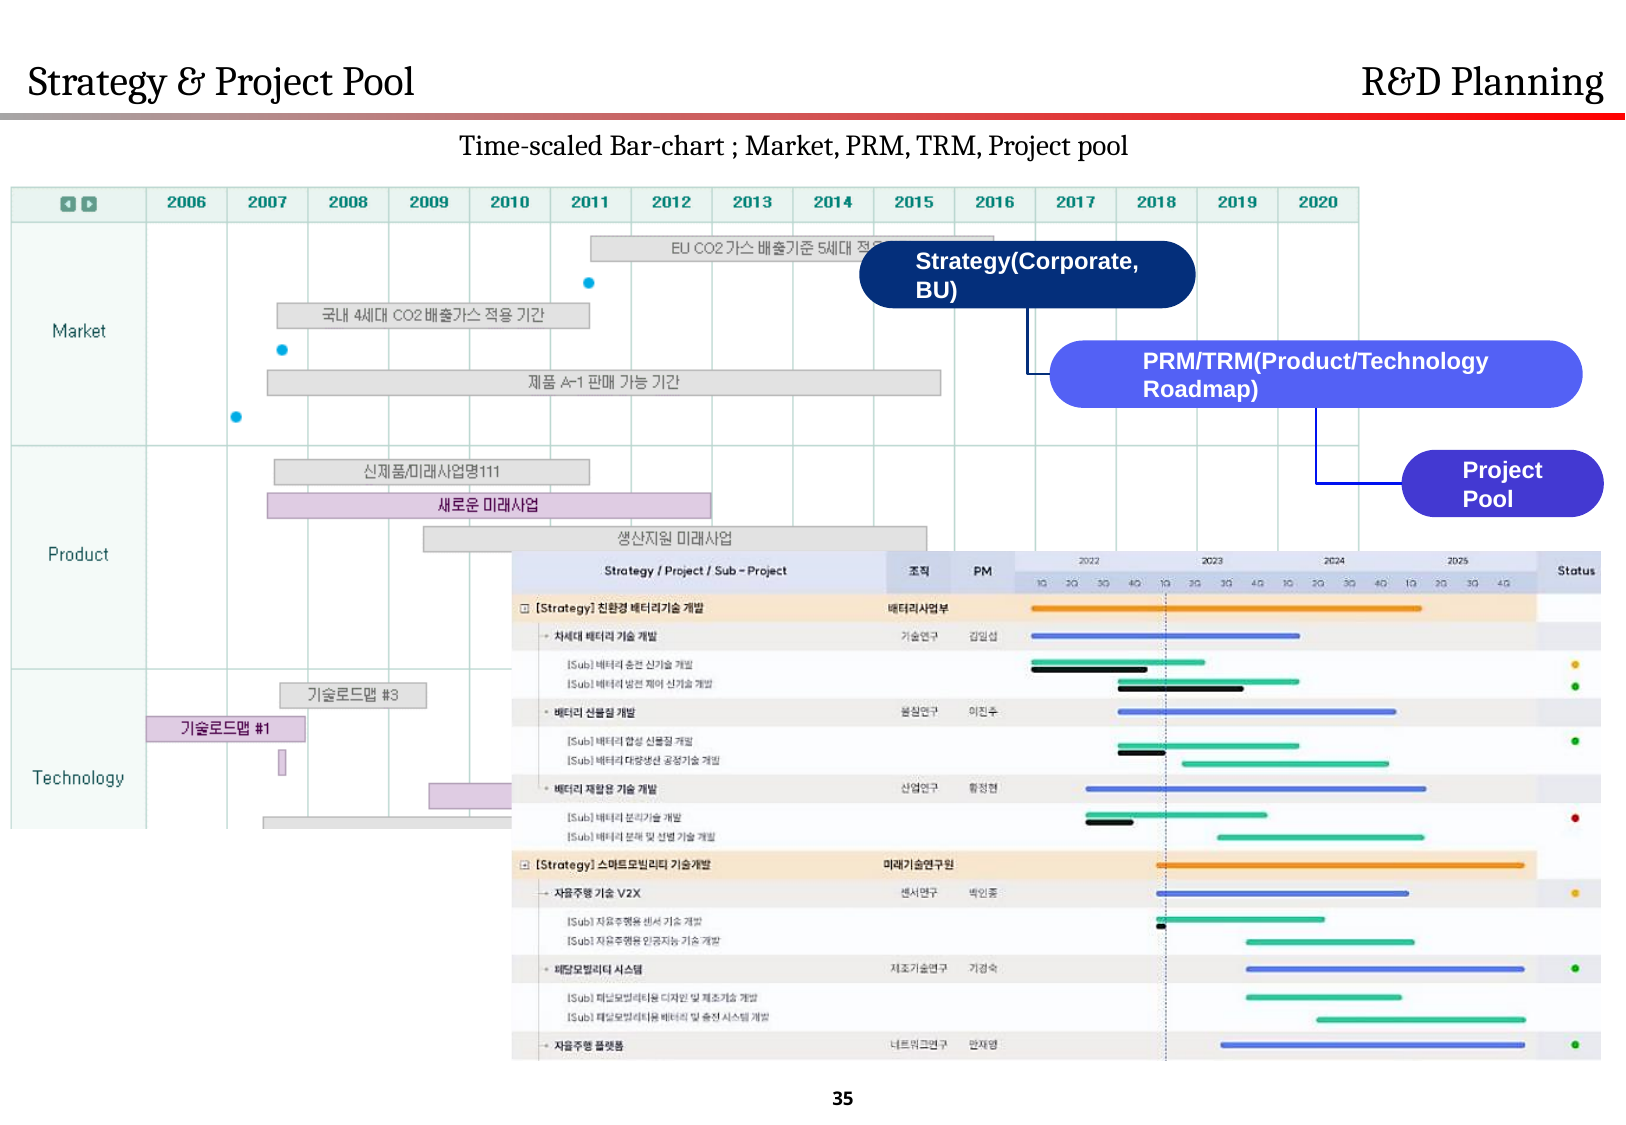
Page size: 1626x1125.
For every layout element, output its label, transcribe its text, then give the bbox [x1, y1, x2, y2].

slide_number 35 [813, 1080, 869, 1119]
text_box Strategy & Project Pool [13, 46, 430, 112]
text_box R&D Planning [1346, 46, 1619, 112]
picture [10, 186, 1602, 1061]
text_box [868, 240, 1597, 519]
text_box [806, 103, 1625, 1022]
text_box Time-scaled Bar-chart ; Market, PRM, TRM, Project pool [444, 118, 1145, 169]
